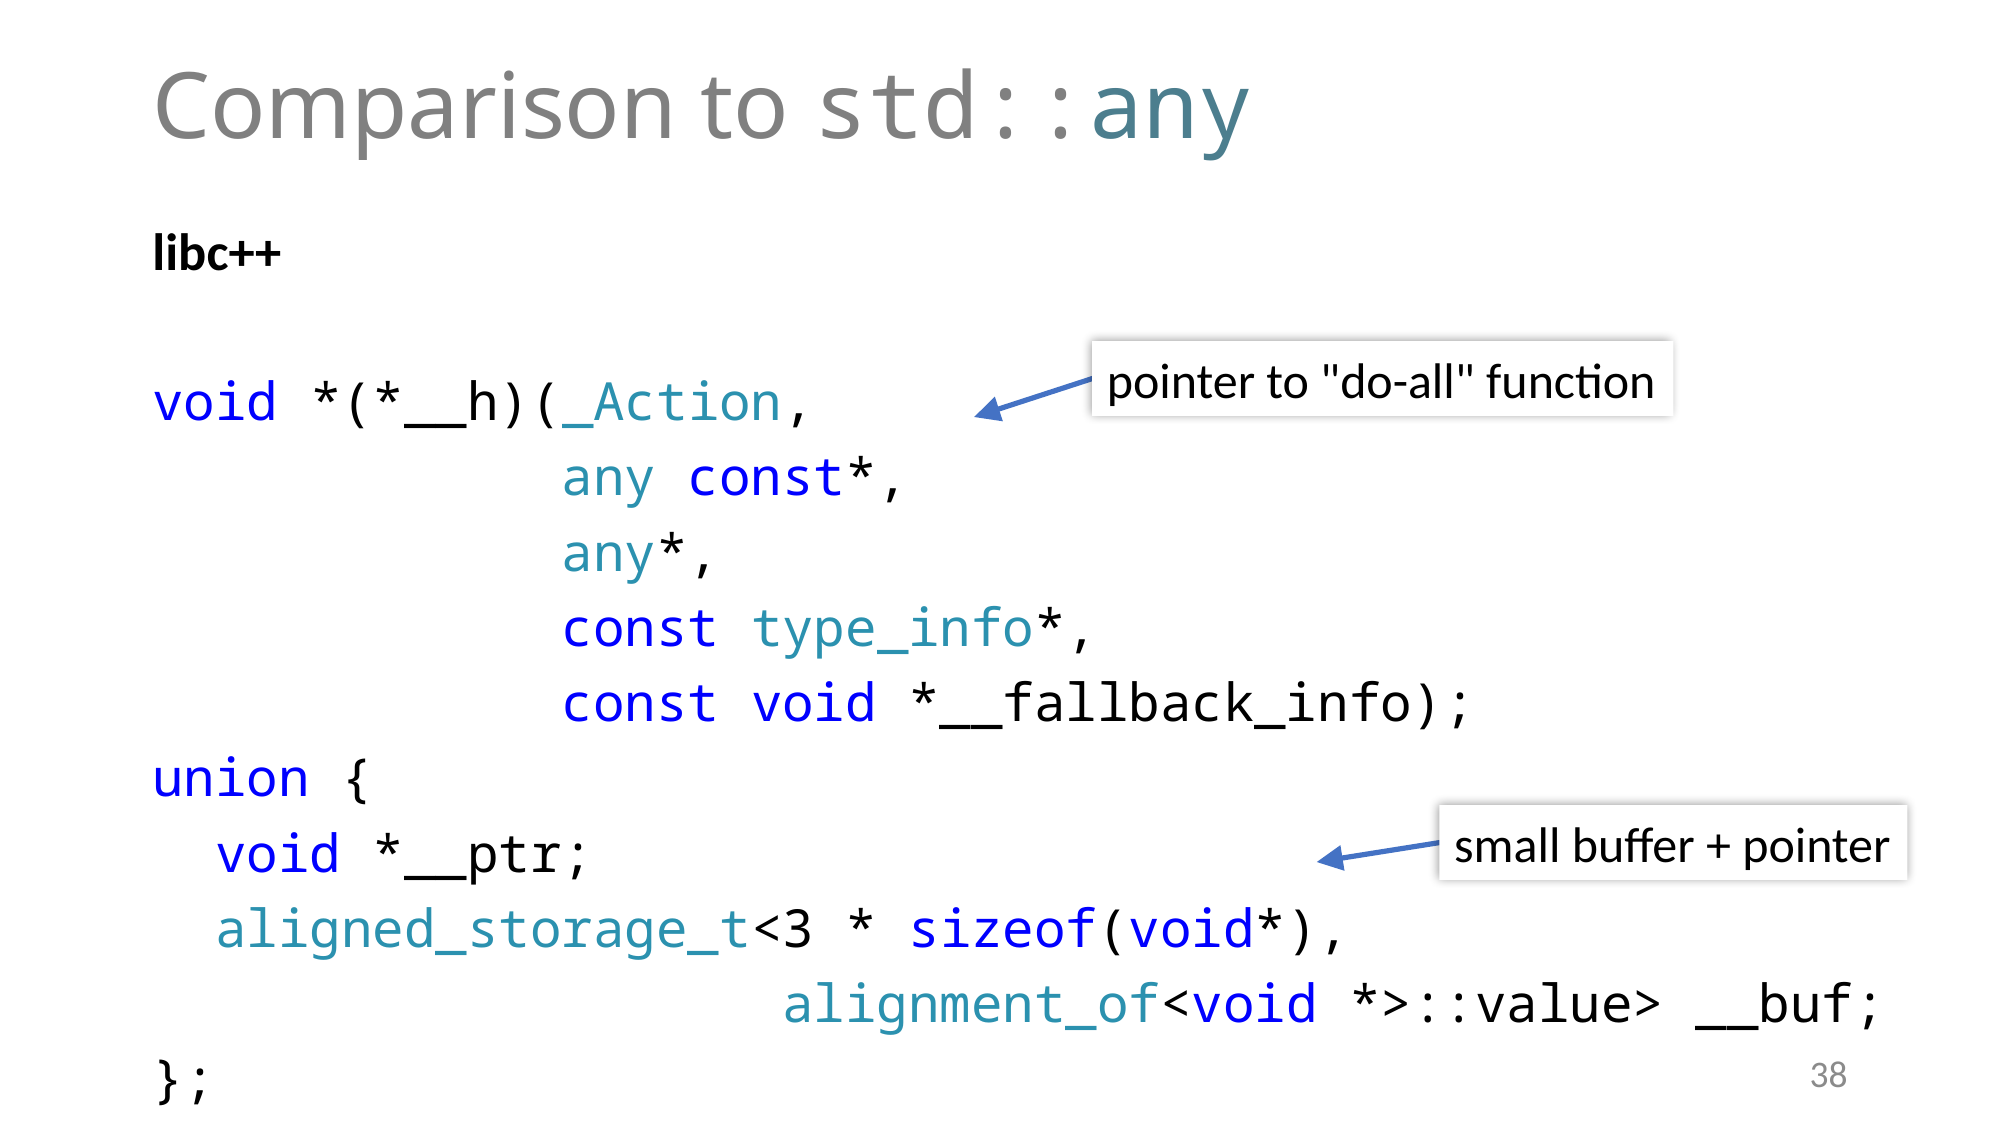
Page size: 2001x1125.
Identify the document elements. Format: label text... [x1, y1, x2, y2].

list libc++ void *(*__h)(_Action, any const*, any*, const type_info*, const void *__fallback_info); union { void *__ptr; aligned_storage_t<3 * sizeof(void*), alignment_of<void *>::value> __buf; }; [137, 217, 2000, 1125]
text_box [1316, 843, 1440, 863]
text_box small buffer + pointer [1439, 805, 1908, 880]
text_box pointer to "do-all" function [1092, 341, 1674, 416]
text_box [974, 379, 1093, 417]
title Comparison to std::any [137, 0, 1863, 217]
slide_number 38 [1412, 1042, 1863, 1103]
